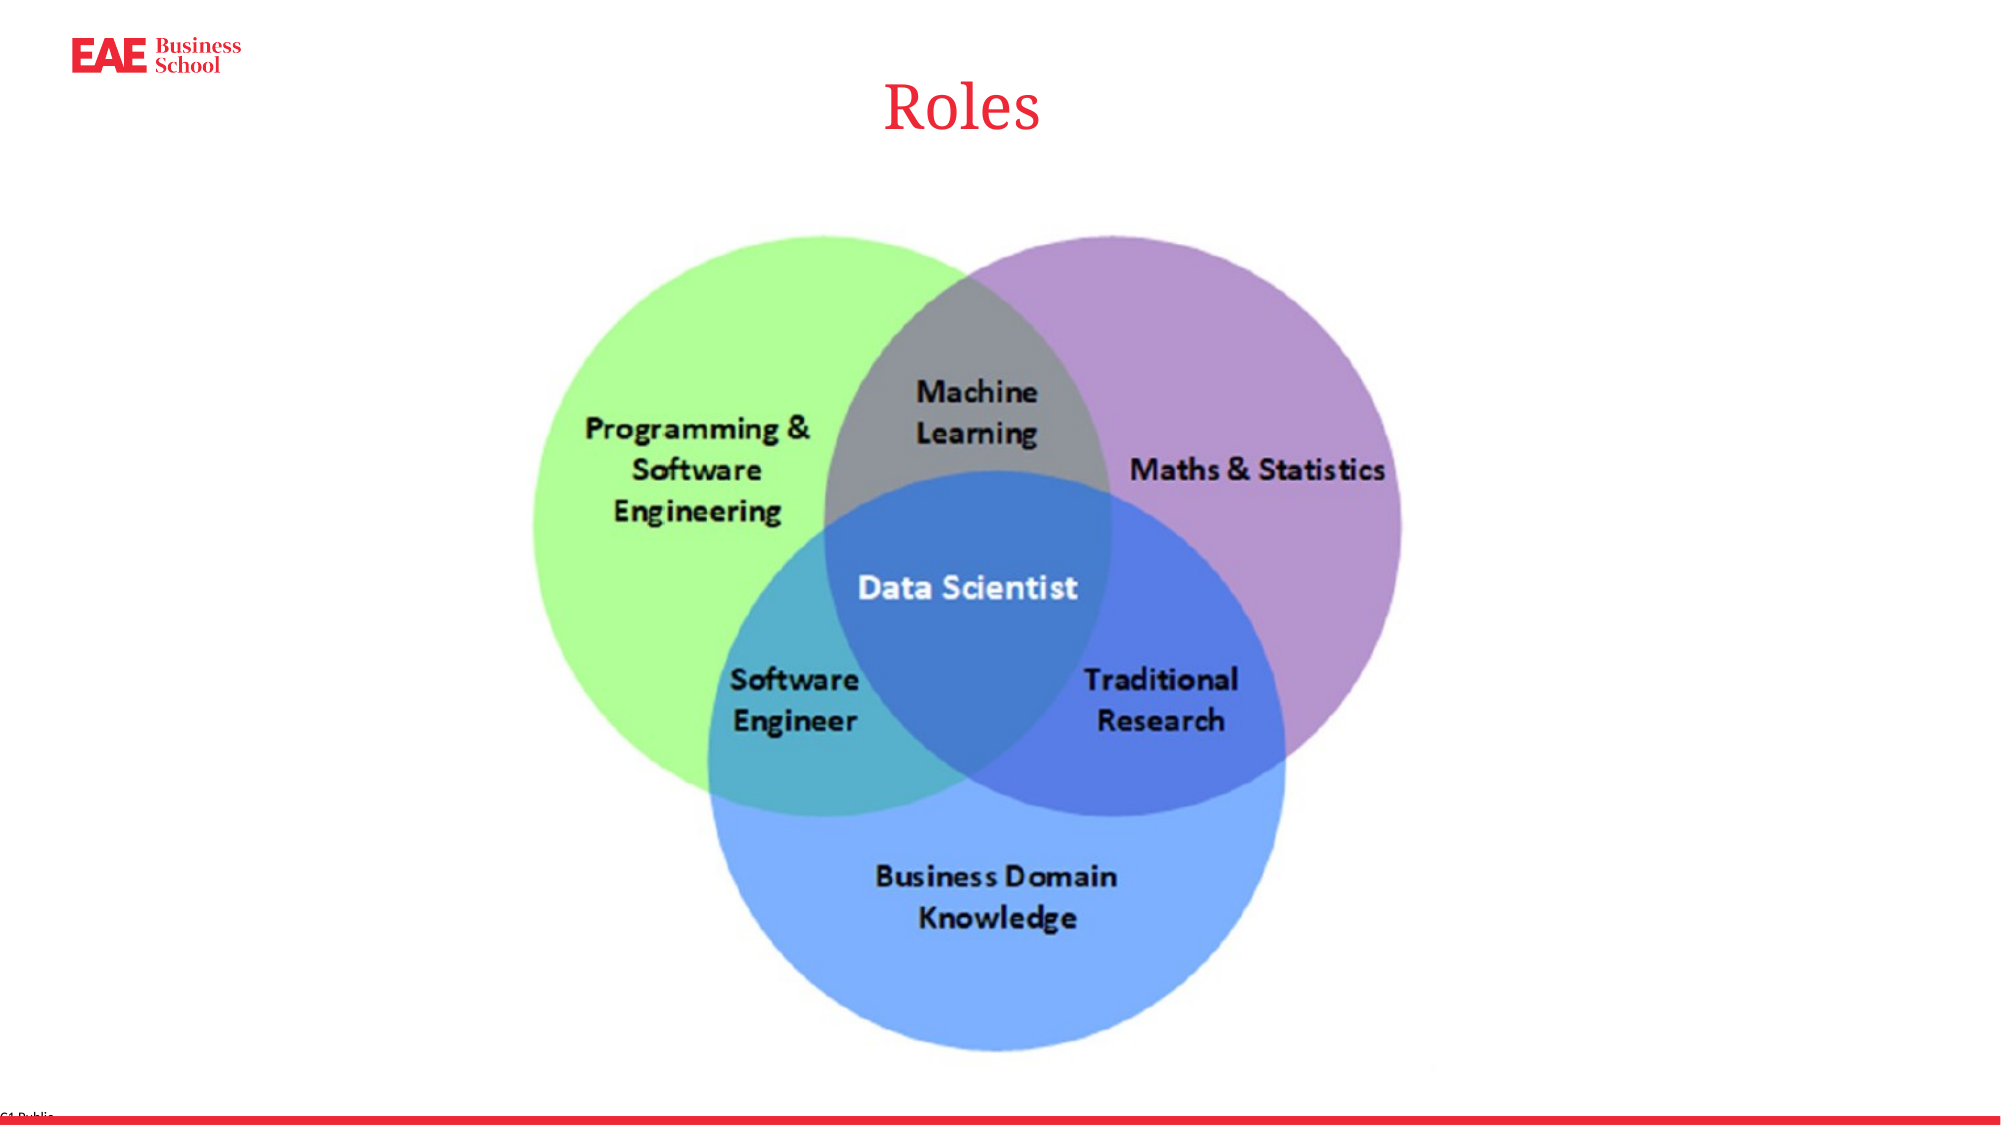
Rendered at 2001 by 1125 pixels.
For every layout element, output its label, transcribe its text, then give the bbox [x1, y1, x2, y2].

title Roles [712, 0, 1213, 172]
picture [489, 172, 1436, 1074]
